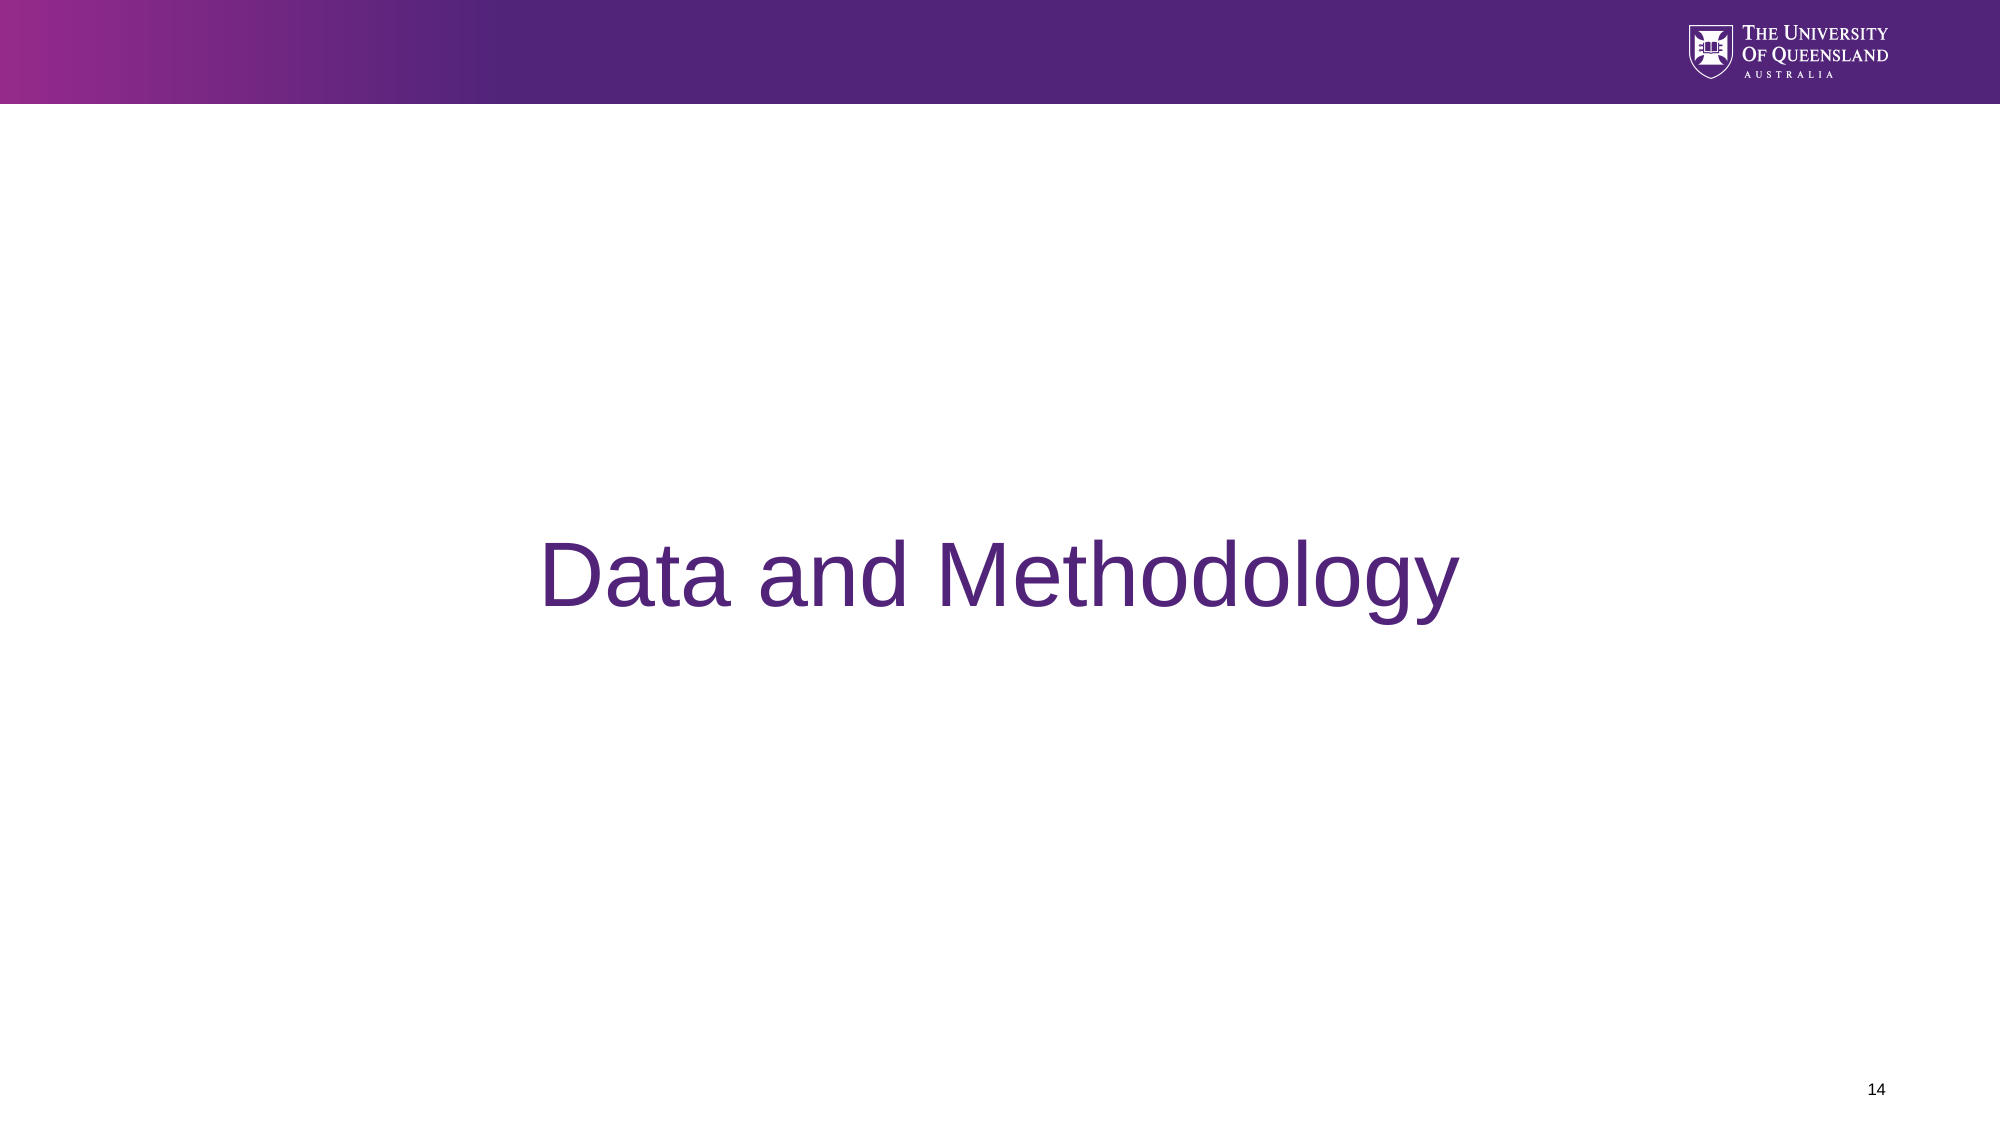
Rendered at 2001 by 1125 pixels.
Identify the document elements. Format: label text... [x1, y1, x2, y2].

picture [1689, 25, 1888, 79]
list Data and Methodology [114, 503, 1886, 870]
slide_number 14 [1838, 1069, 1886, 1109]
